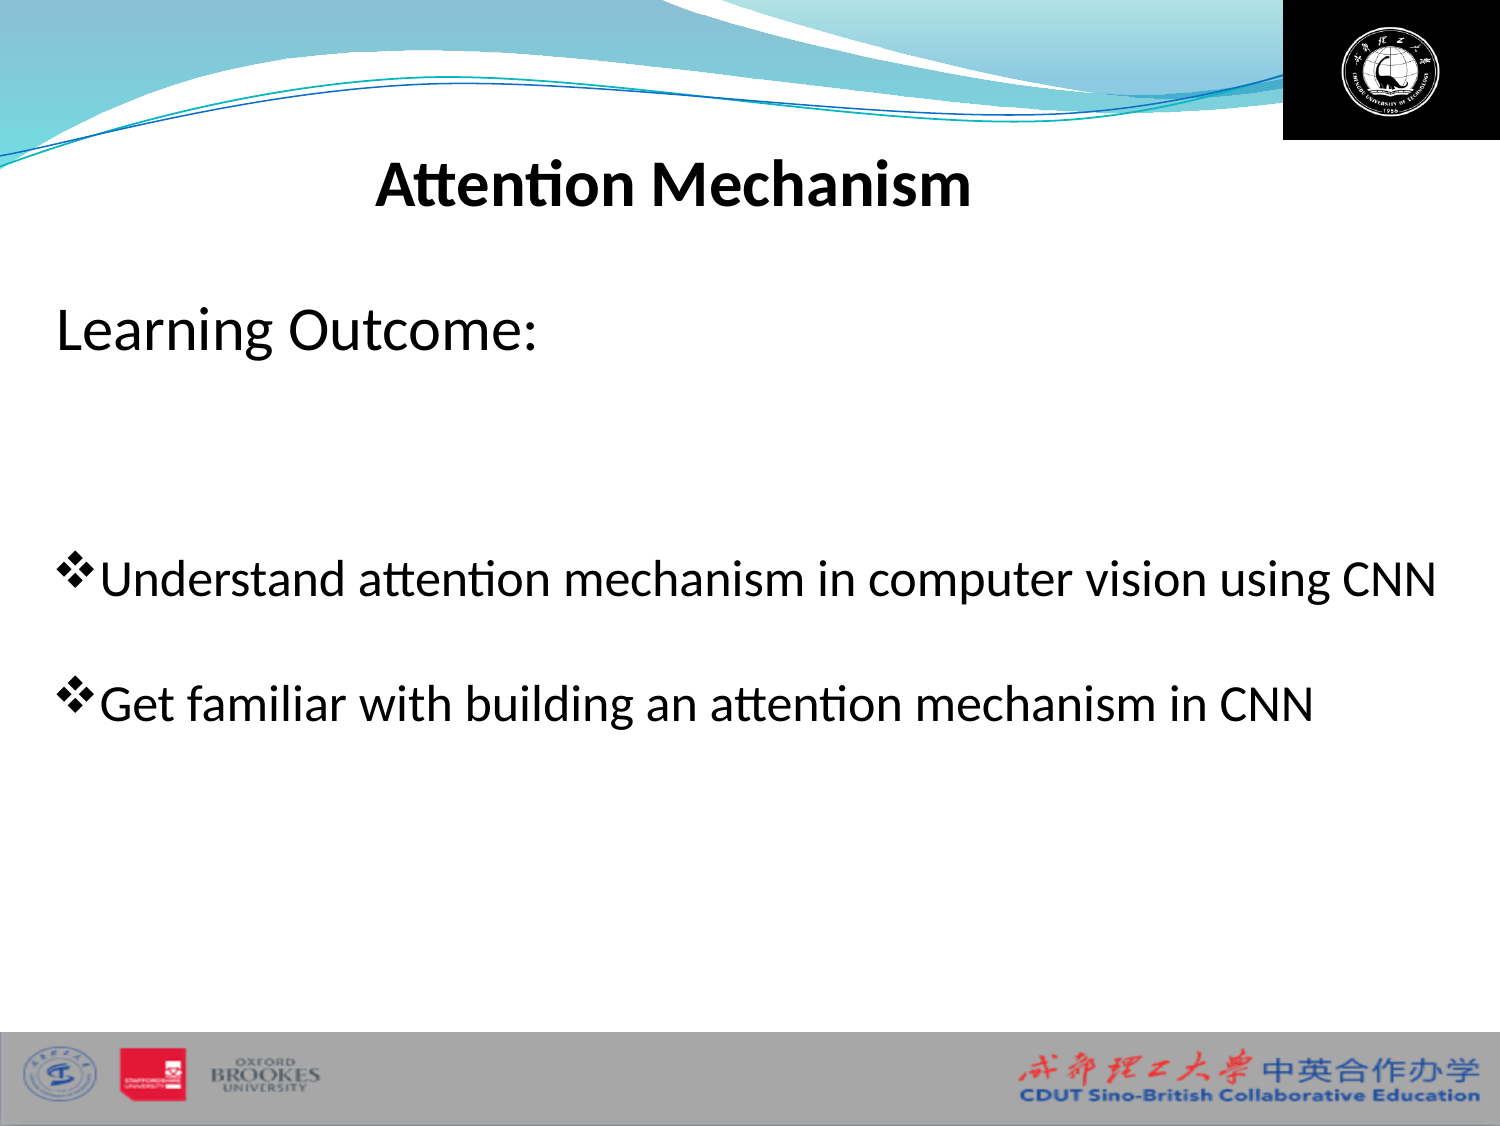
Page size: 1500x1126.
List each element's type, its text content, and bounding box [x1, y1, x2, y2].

text_box Learning Outcome: [56, 287, 582, 388]
text_box Understand attention mechanism in computer vision using CNN Get familiar with building an attention mechanism in CNN [37, 537, 1488, 740]
picture [0, 1031, 1500, 1126]
picture [1283, 0, 1500, 140]
text_box Attention Mechanism [374, 139, 988, 225]
